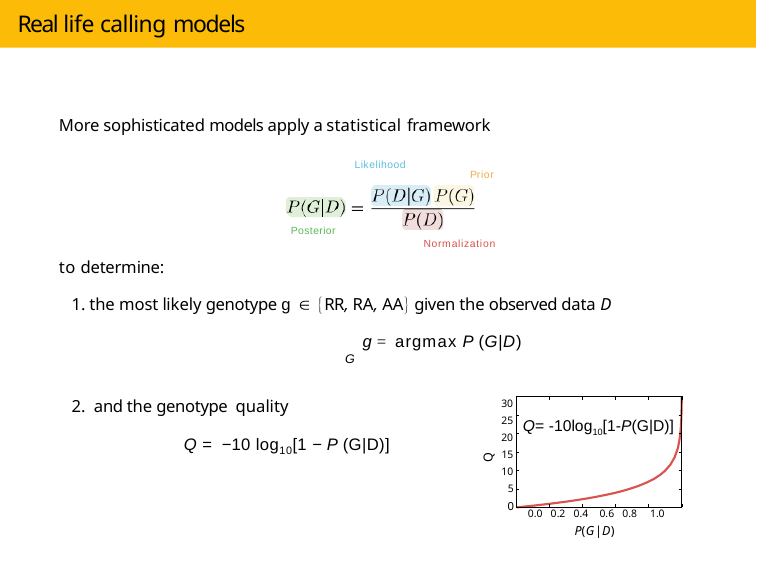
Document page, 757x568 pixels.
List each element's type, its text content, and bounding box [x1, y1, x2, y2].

text_box [325, 200, 339, 213]
text_box Prior [467, 167, 497, 181]
text_box [351, 185, 475, 223]
title Real life calling models [15, 9, 741, 105]
text_box Q= -10log10[1-P(G|D)] [508, 408, 690, 445]
text_box Posterior Normalization to determine: 1. the most likely genotype g ∈ {RR, RA, AA} given the observed data D g = argmax P (G|D) G [56, 223, 679, 366]
text_box P(G|D) [557, 516, 630, 546]
text_box [287, 200, 300, 213]
text_box [517, 445, 679, 507]
text_box More sophisticated models apply a statistical framework [56, 114, 566, 135]
text_box 30 25 20 15 10 5 [499, 396, 517, 496]
text_box 2. and the genotype quality [69, 395, 366, 416]
text_box Q = −10 log10[1 − P (G|D)] [181, 432, 441, 457]
text_box [307, 200, 320, 213]
text_box Likelihood [352, 158, 410, 172]
text_box 0.0 0.2 0.4 0.6 0.8 1.0 [503, 508, 690, 520]
text_box 0 [505, 498, 517, 513]
text_box [285, 197, 346, 218]
text_box [664, 397, 681, 408]
text_box Q [472, 437, 503, 478]
